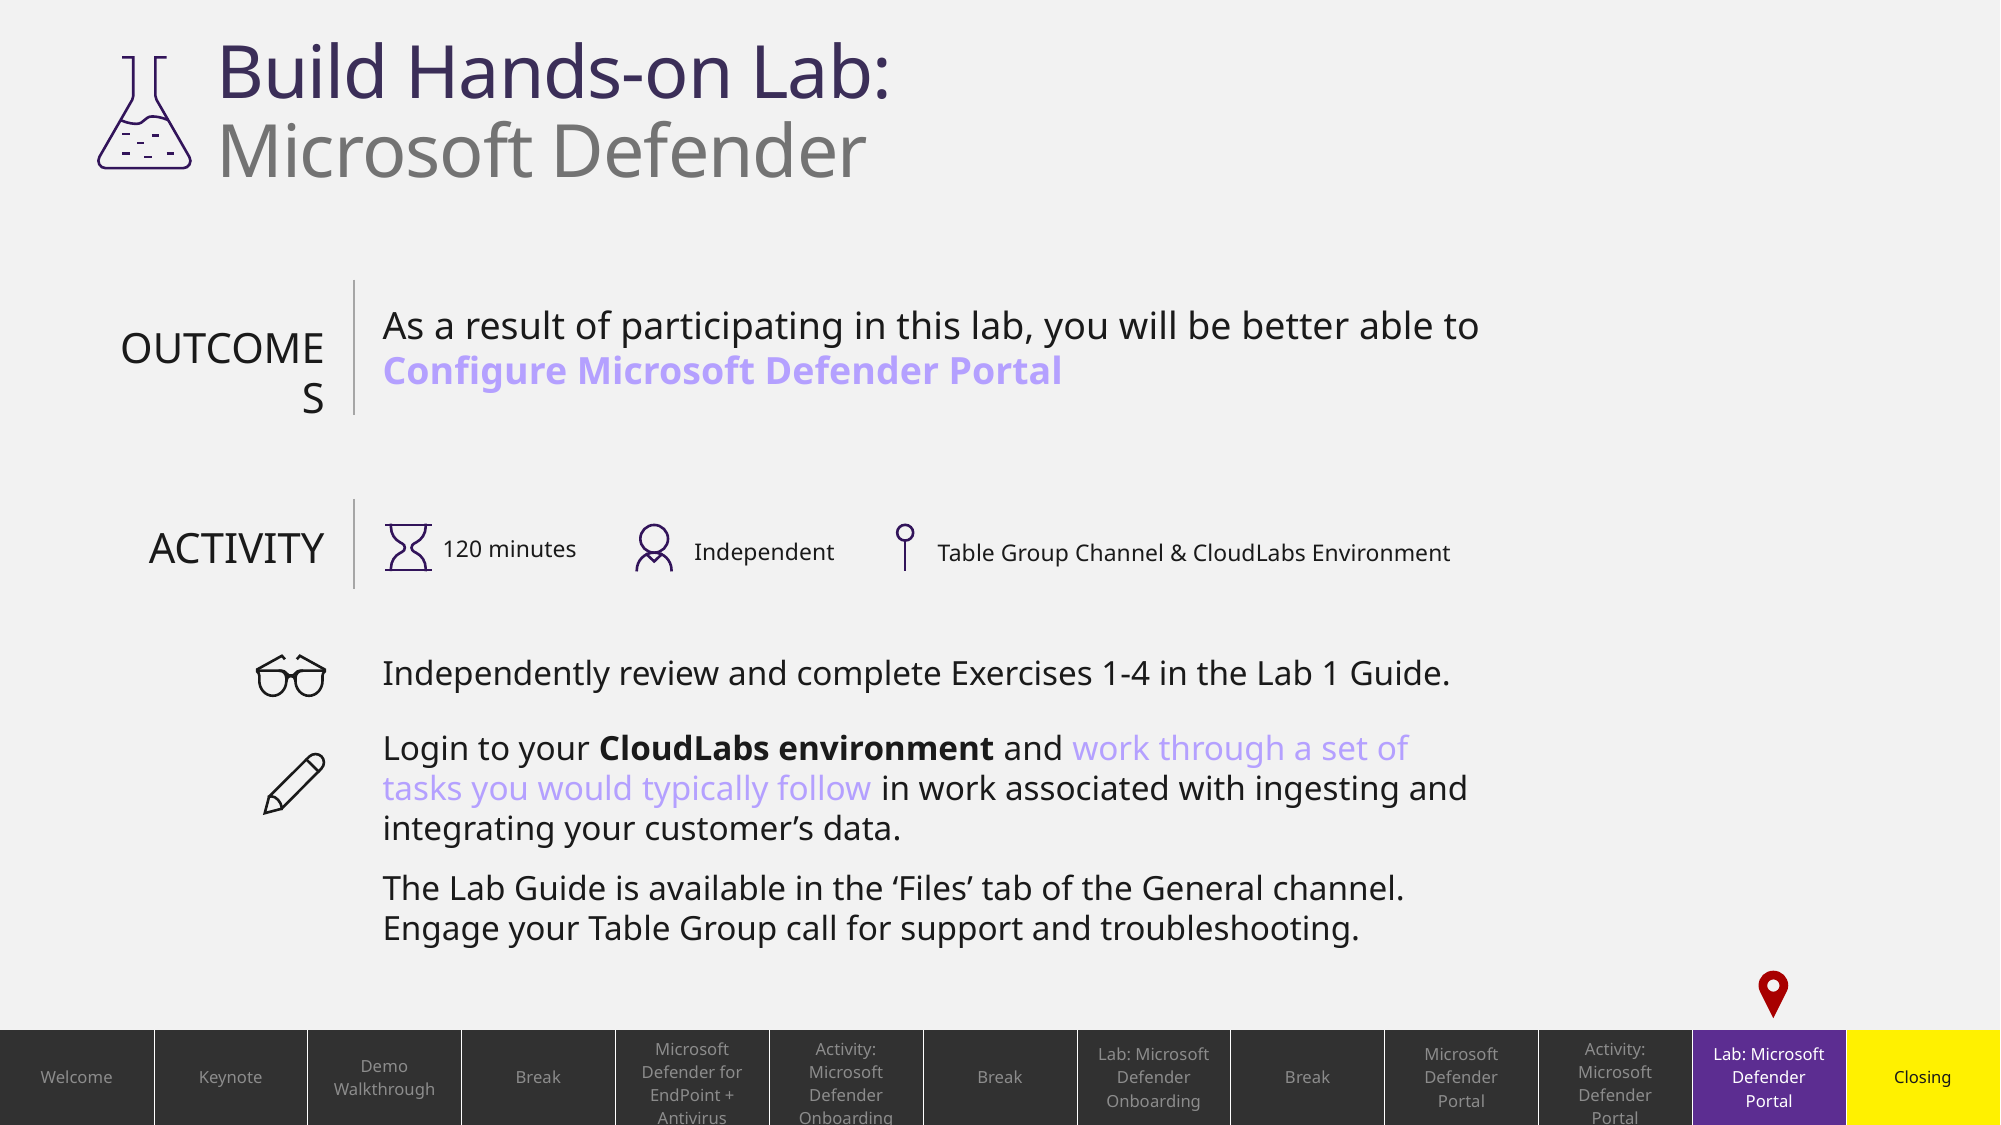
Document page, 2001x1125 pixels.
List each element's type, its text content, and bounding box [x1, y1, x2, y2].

text_box Independent [694, 537, 878, 565]
text_box [98, 57, 191, 169]
table_header Microsoft Defender Portal [1385, 1030, 1538, 1125]
text_box Login to your CloudLabs environment and work through a set of tasks you would typically follow in work associated with ingesting and integrating your customer’s data. The Lab Guide is available in the ‘Files’ tab of the General channel. Engage your Table Group call for support and troubleshooting. [367, 720, 1502, 955]
table_header Break [1231, 1030, 1384, 1125]
table_header Welcome [0, 1030, 154, 1125]
text_box ACTIVITY [108, 522, 325, 573]
text_box [385, 525, 431, 570]
table_header Closing [1847, 1030, 2000, 1125]
table_header Break [924, 1030, 1077, 1125]
text_box Independently review and complete Exercises 1-4 in the Lab 1 Guide. [367, 645, 1502, 700]
table_header Activity: Microsoft Defender Onboarding [770, 1030, 923, 1125]
table_header Demo Walkthrough [308, 1030, 461, 1125]
text_box [897, 524, 914, 570]
text_box [1759, 971, 1787, 1016]
text_box Table Group Channel & CloudLabs Environment [937, 538, 1486, 567]
text_box [636, 524, 672, 571]
text_box OUTCOMES [100, 322, 325, 423]
text_box [264, 754, 324, 814]
table_header Microsoft Defender for EndPoint + Antivirus [616, 1030, 769, 1125]
text_box 120 minutes [431, 534, 588, 563]
text_box As a result of participating in this lab, you will be better able to Configure Microsoft Defender Portal [367, 294, 1502, 400]
text_box [257, 655, 325, 696]
title Build Hands-on Lab: Microsoft Defender [216, 33, 1987, 194]
table_header Lab: Microsoft Defender Portal [1693, 1030, 1846, 1125]
table_header Activity: Microsoft Defender Portal [1539, 1030, 1692, 1125]
table_header Lab: Microsoft Defender Onboarding [1078, 1030, 1230, 1125]
table_header Keynote [155, 1030, 307, 1125]
table_header Break [462, 1030, 615, 1125]
